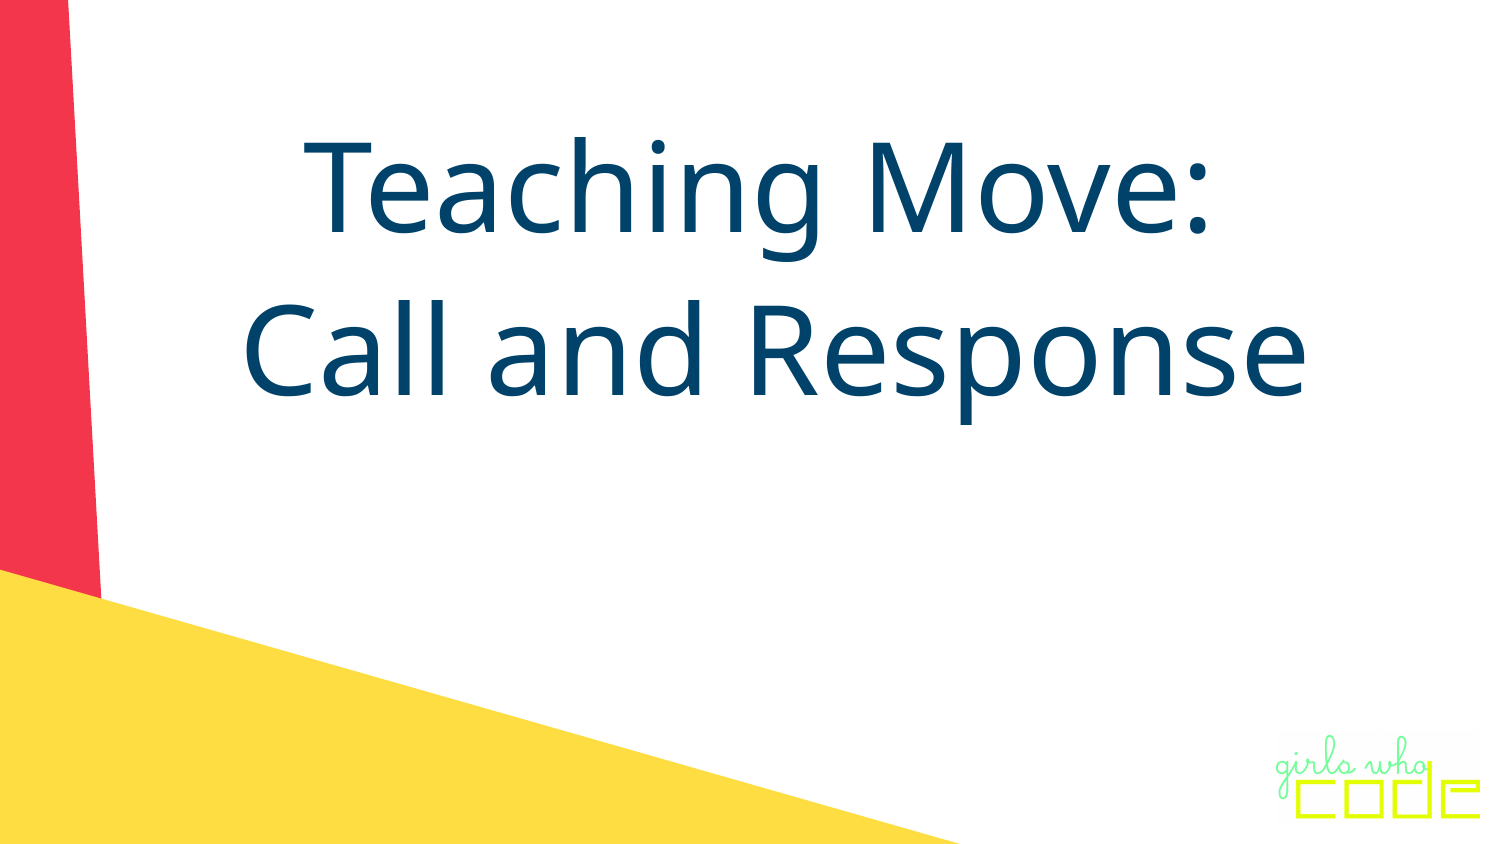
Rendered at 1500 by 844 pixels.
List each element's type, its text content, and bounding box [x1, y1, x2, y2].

text_box [0, 0, 102, 598]
text_box [0, 569, 961, 844]
picture [1276, 730, 1480, 826]
text_box Teaching Move: Call and Response [120, 92, 1431, 561]
